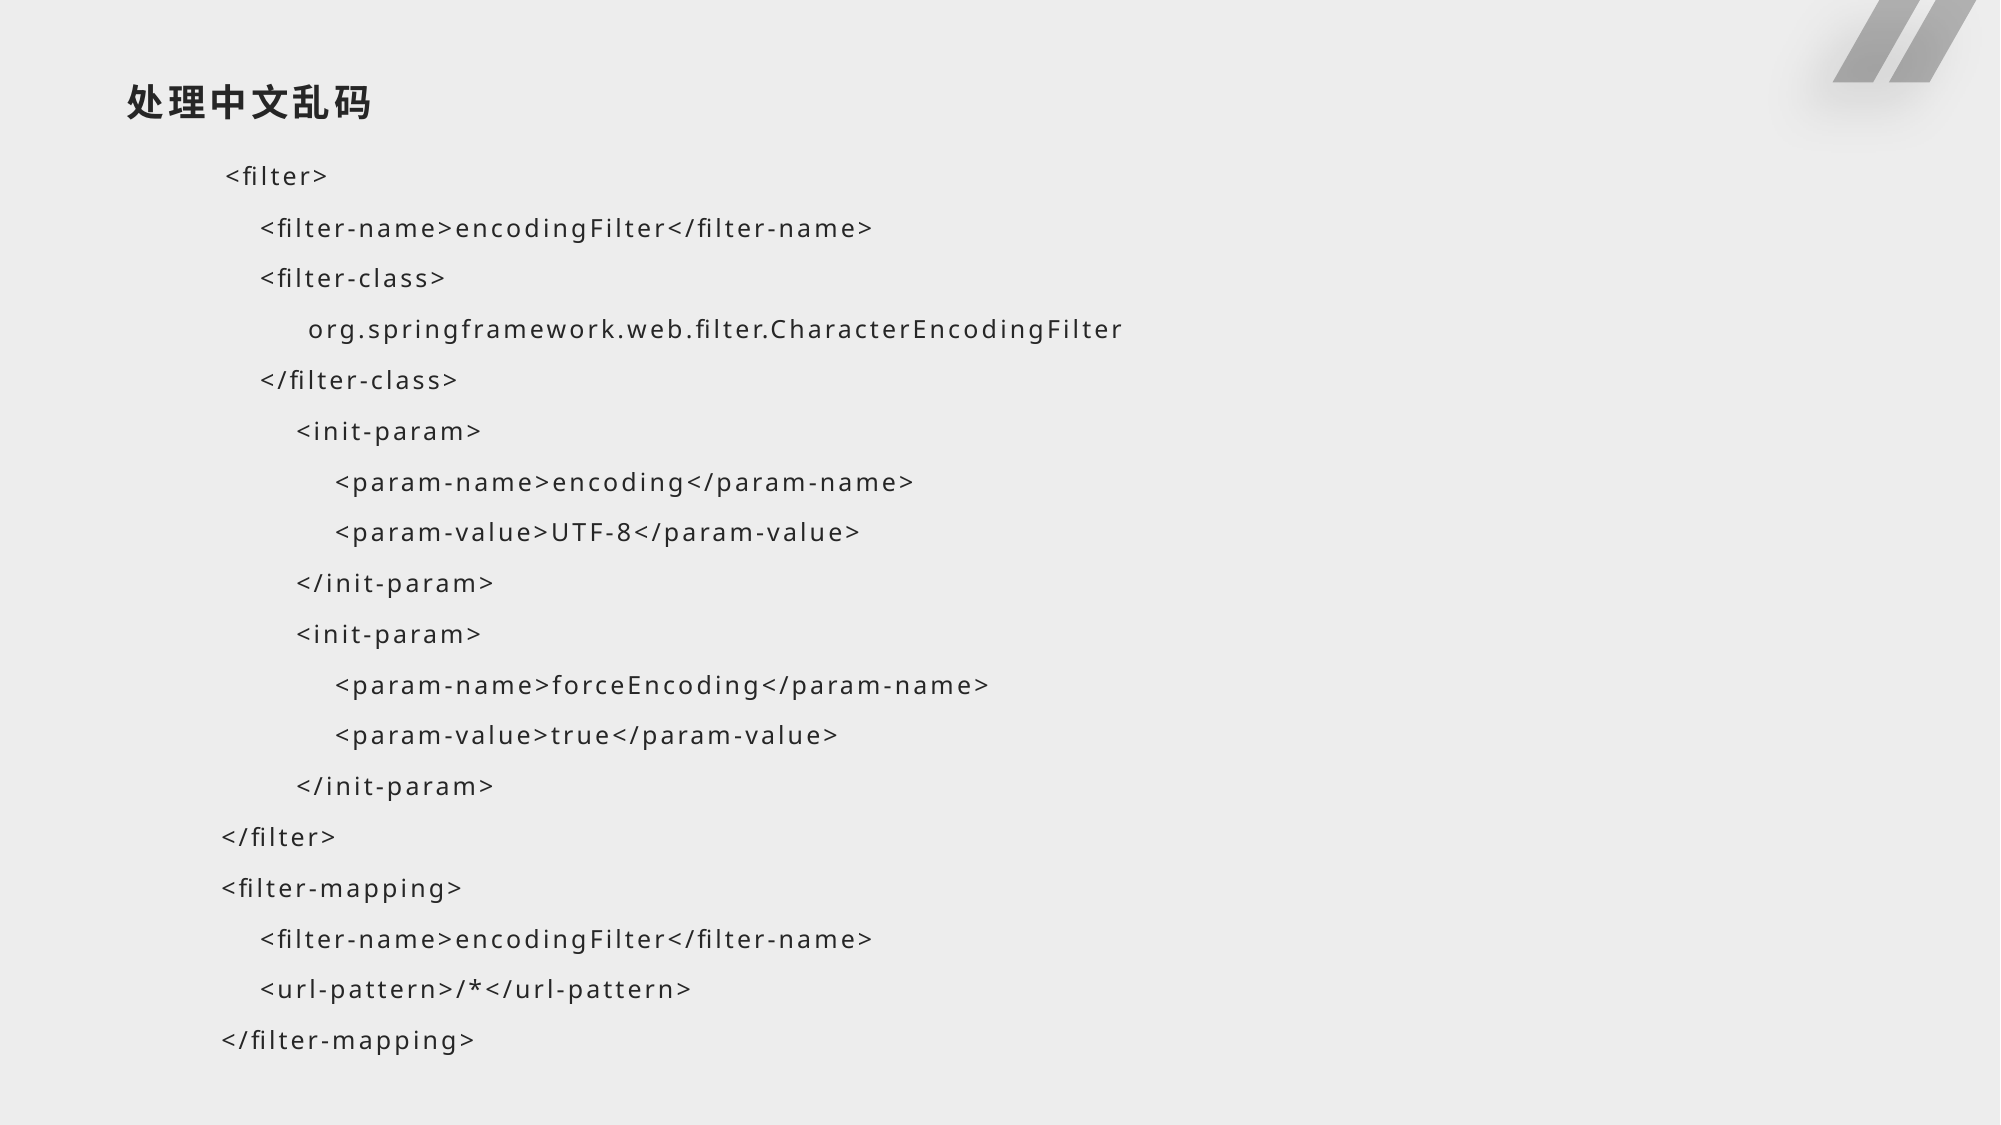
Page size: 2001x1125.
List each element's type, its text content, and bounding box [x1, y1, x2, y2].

list <filter> <filter-name>encodingFilter</filter-name> <filter-class> org.springframework.web.filter.CharacterEncodingFilter </filter-class> <init-param> <param-name>encoding</param-name> <param-value>UTF-8</param-value> </init-param> <init-param> <param-name>forceEncoding</param-name> <param-value>true</param-value> </init-param> </filter> <filter-mapping> <filter-name>encodingFilter</filter-name> <url-pattern>/*</url-pattern> </filter-mapping> [109, 156, 1891, 1041]
title 处理中文乱码 [109, 72, 1891, 146]
